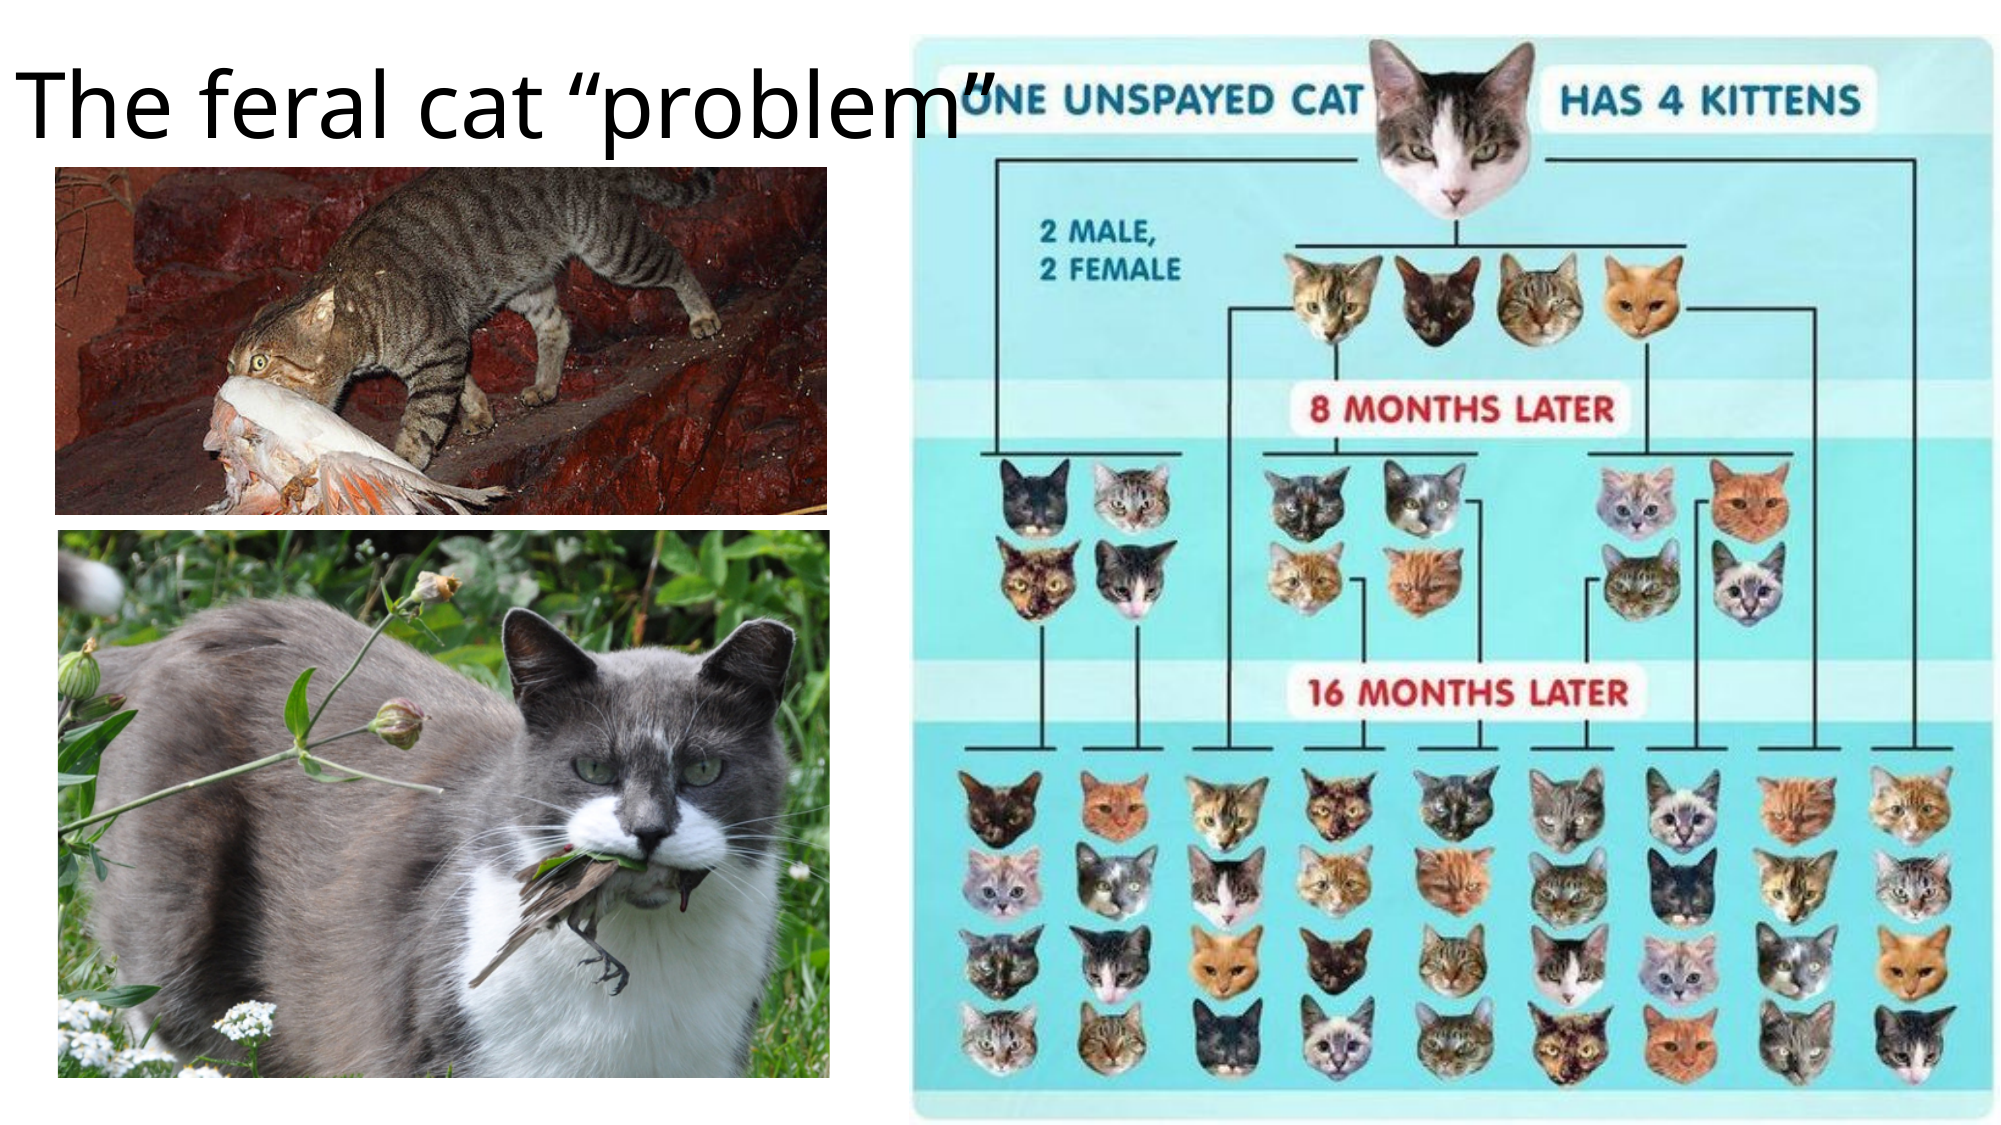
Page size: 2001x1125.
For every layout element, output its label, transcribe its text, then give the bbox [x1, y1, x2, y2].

picture [57, 530, 830, 1078]
picture [909, 34, 2000, 1125]
picture [54, 167, 827, 515]
title The feral cat “problem” [0, 0, 1725, 218]
